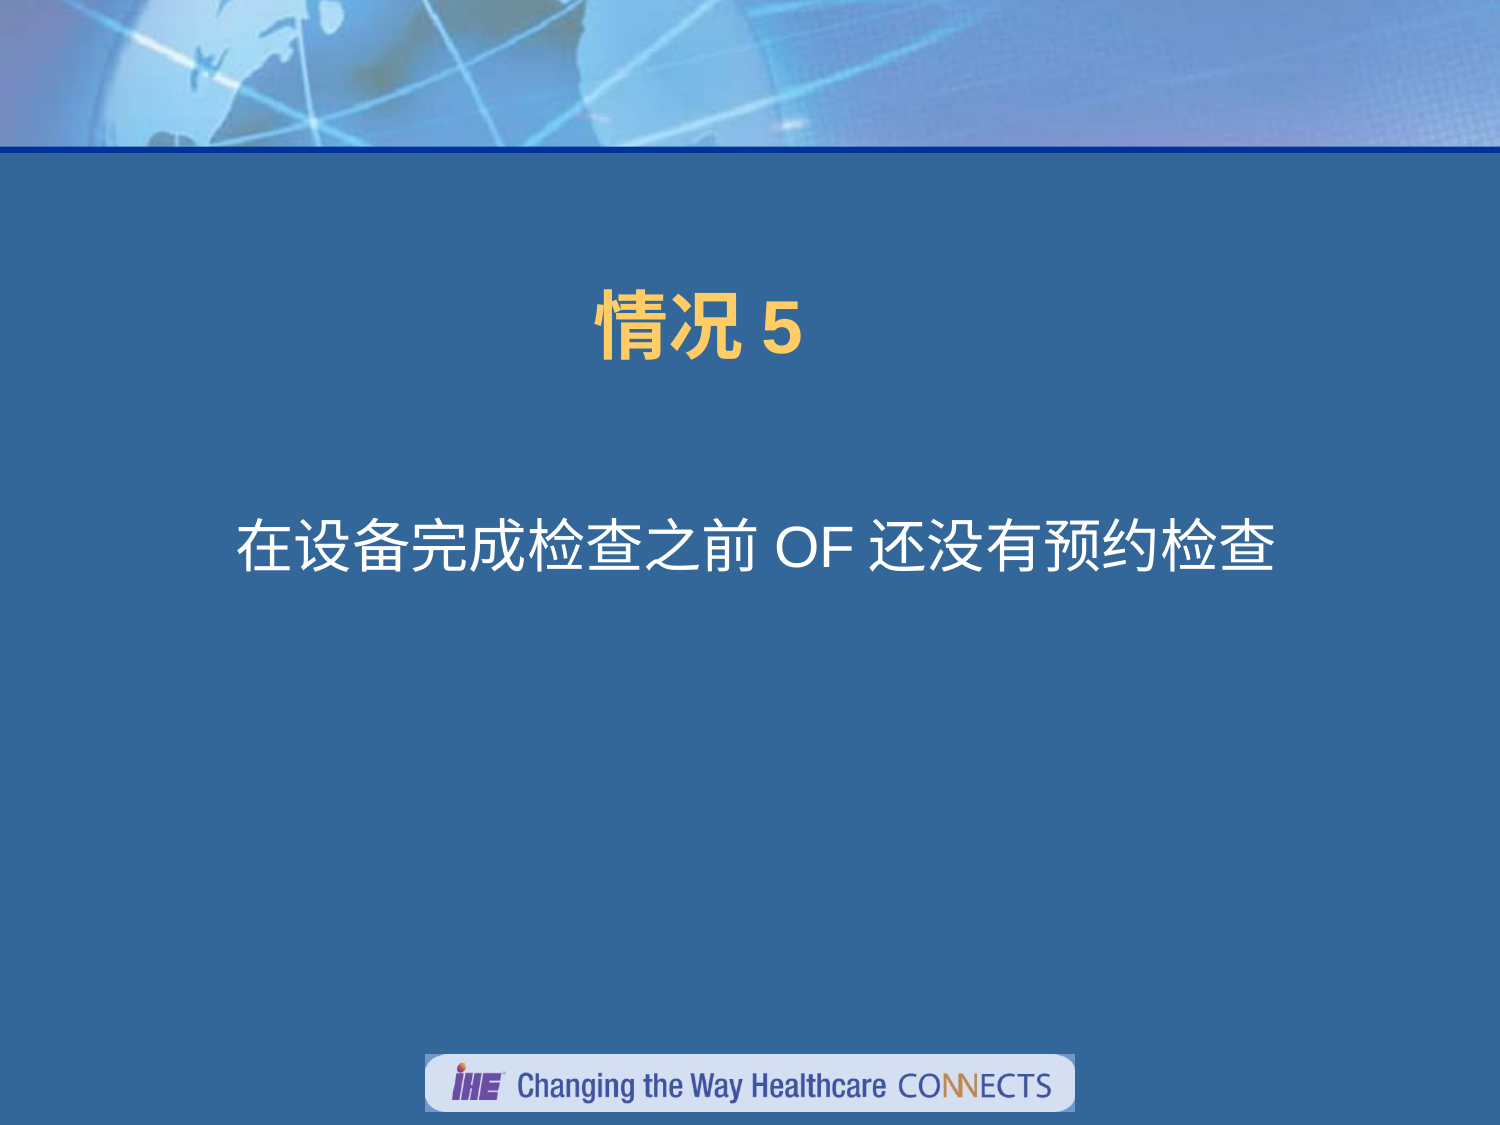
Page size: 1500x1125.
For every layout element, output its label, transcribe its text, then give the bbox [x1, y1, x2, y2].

text_box 情况5 [579, 271, 819, 377]
title 在设备完成检查之前OF还没有预约检查 [87, 474, 1426, 613]
picture [0, 0, 1500, 146]
picture [425, 1054, 1075, 1112]
